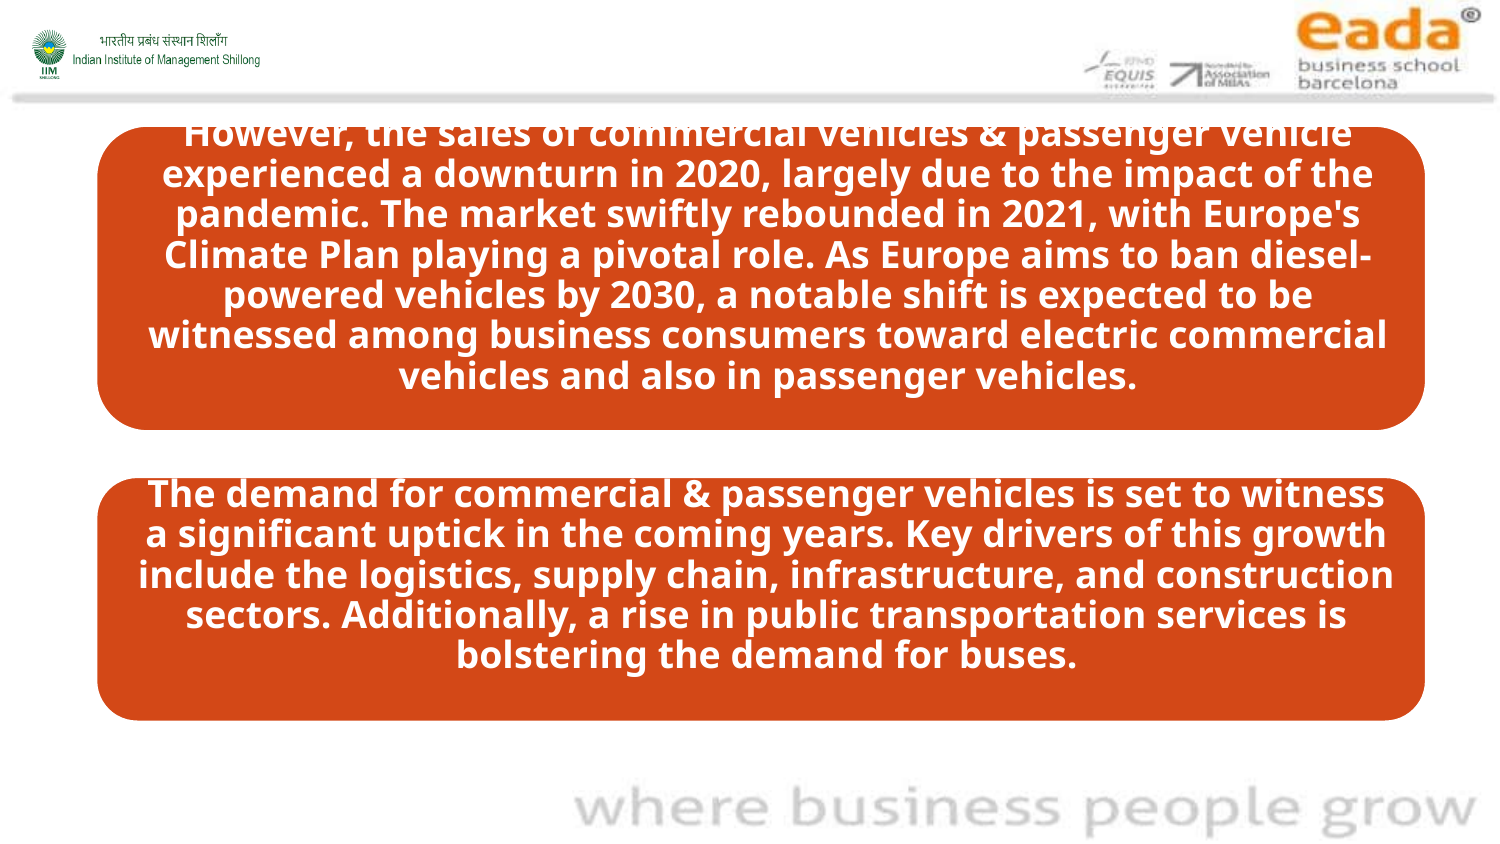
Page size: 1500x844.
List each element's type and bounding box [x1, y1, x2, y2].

text_box [96, 476, 1427, 722]
text_box [96, 125, 1427, 432]
picture [0, 0, 1500, 844]
